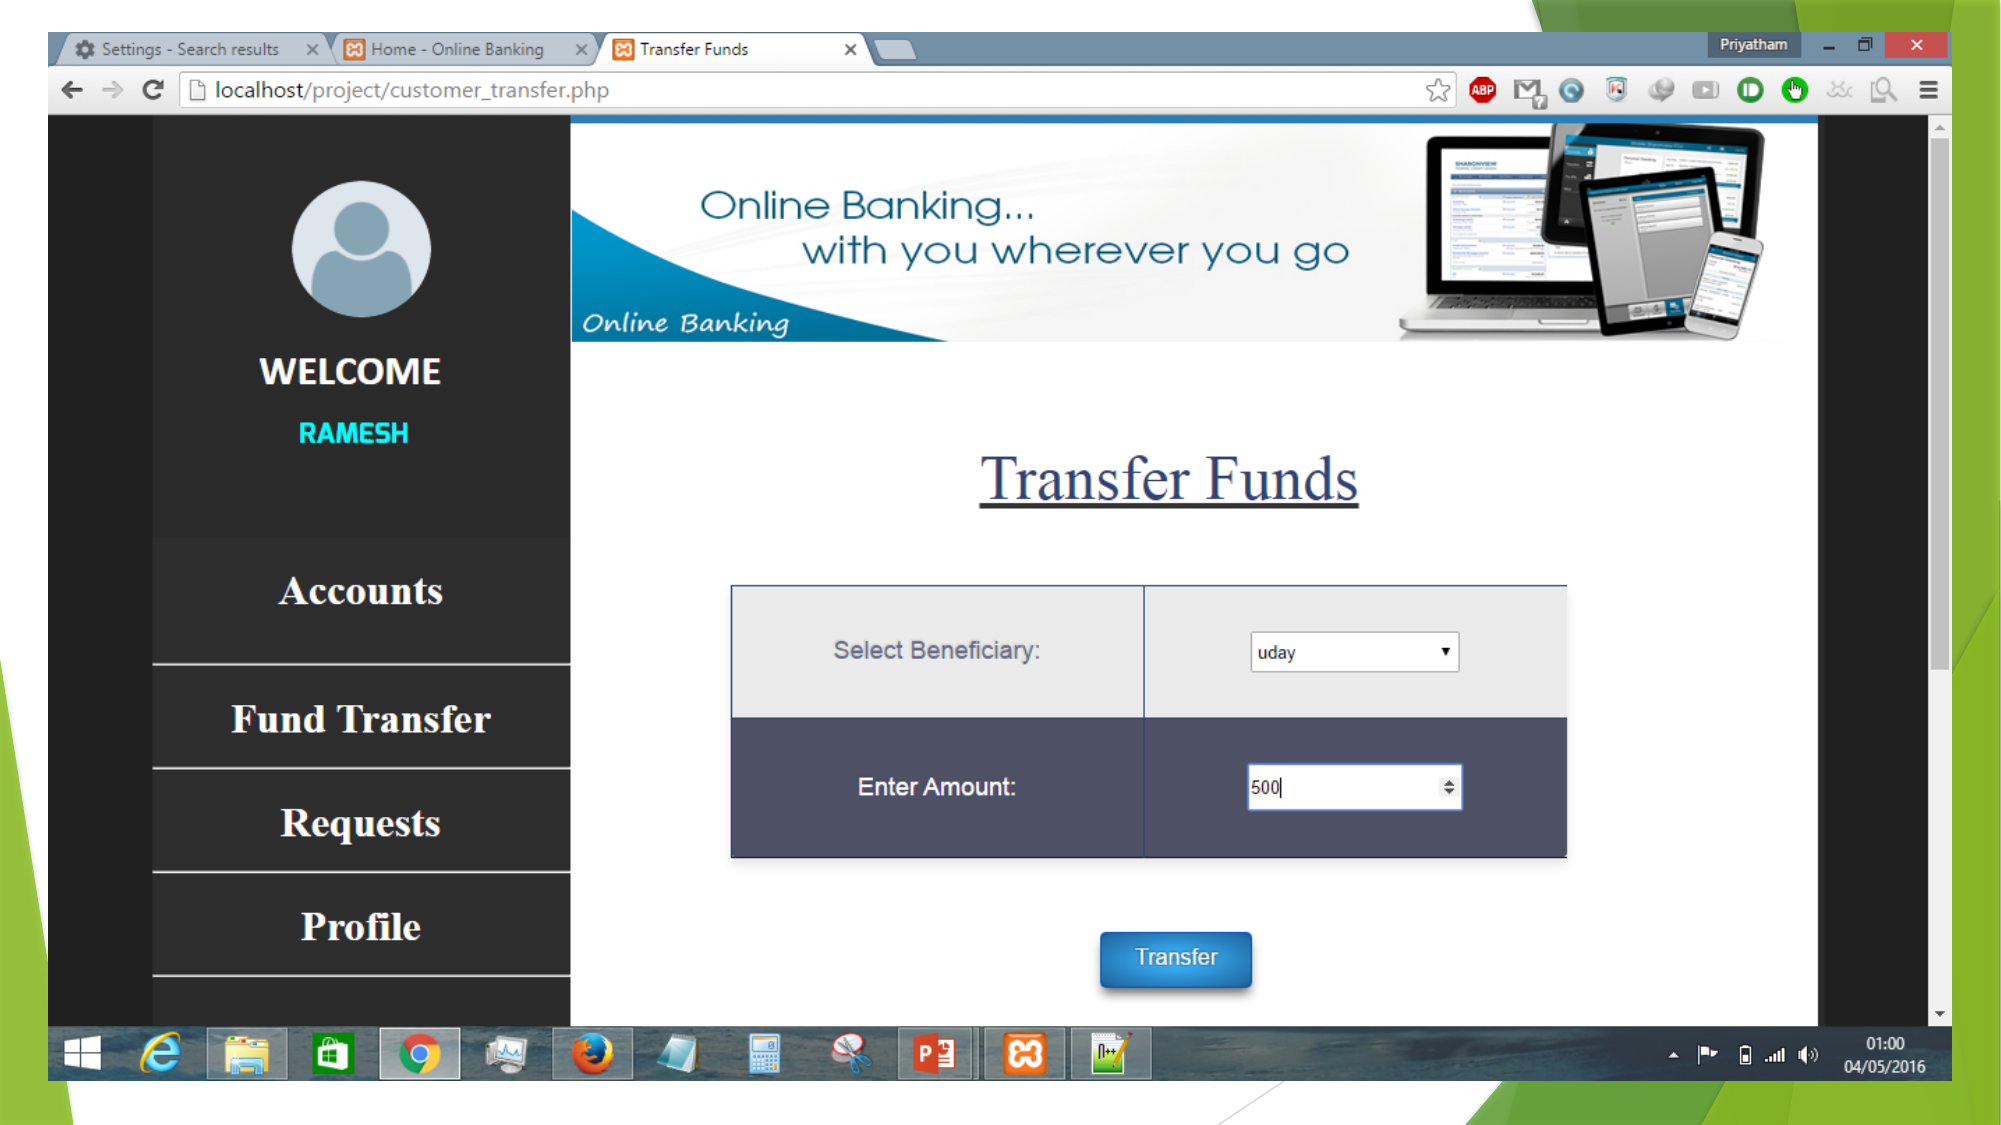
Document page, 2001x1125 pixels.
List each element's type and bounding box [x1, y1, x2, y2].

list [47, 32, 1953, 1082]
